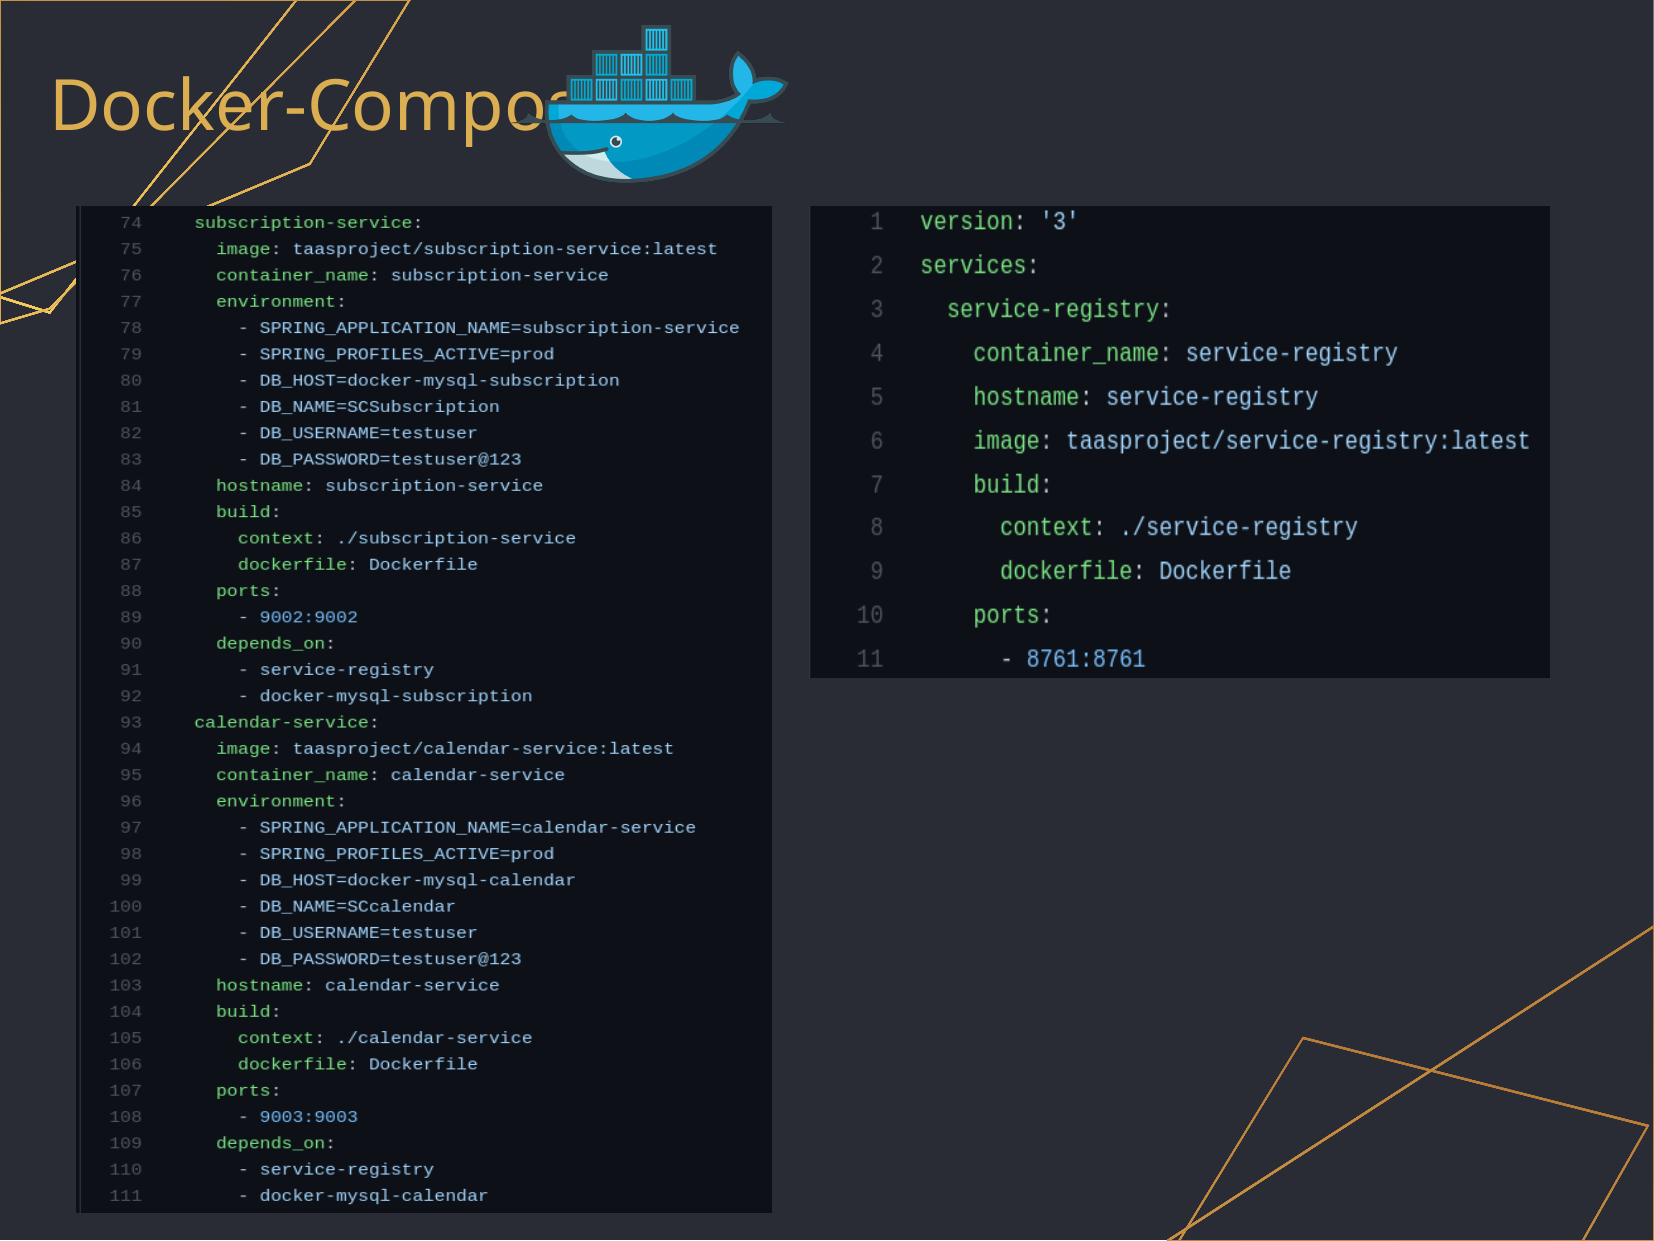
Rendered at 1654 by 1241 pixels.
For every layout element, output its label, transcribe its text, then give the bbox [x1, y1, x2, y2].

picture [509, 24, 789, 183]
picture [76, 206, 772, 1213]
picture [808, 206, 1550, 678]
title Docker-Compose [49, 0, 1538, 207]
